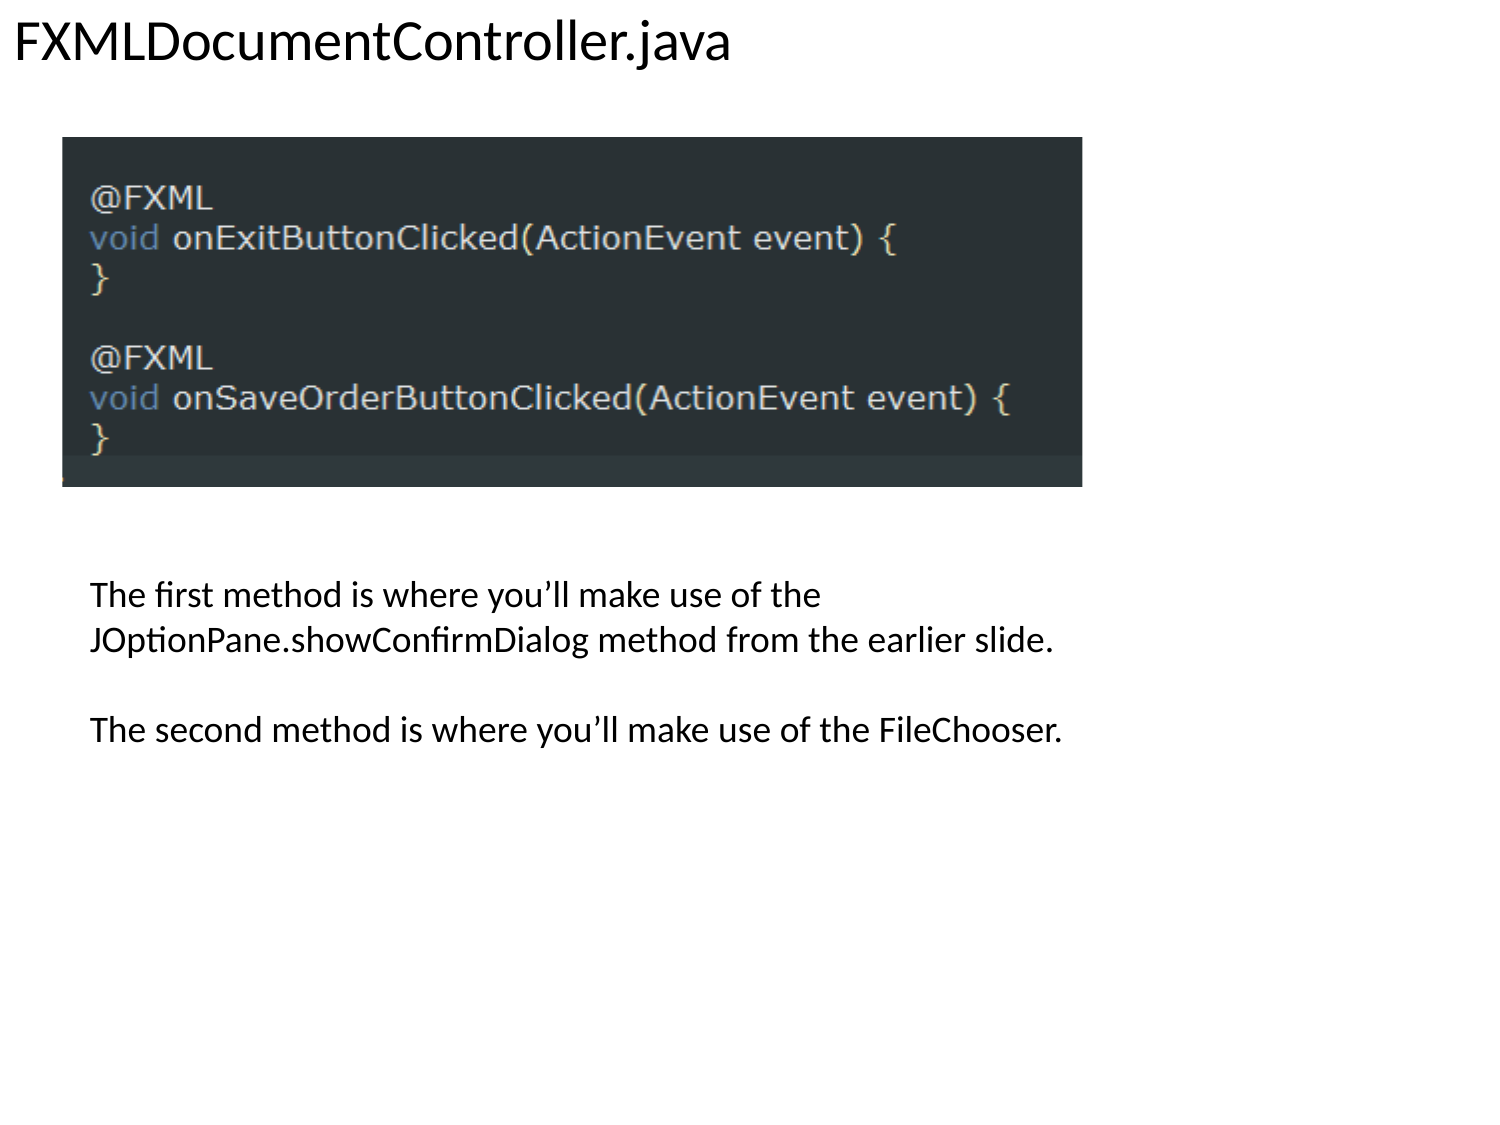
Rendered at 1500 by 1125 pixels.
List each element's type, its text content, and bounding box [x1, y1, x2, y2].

picture [62, 137, 1083, 487]
text_box FXMLDocumentController.java [0, 0, 1335, 80]
text_box The first method is where you’ll make use of the JOptionPane.showConfirmDialog method from the earlier slide. The second method is where you’ll make use of the FileChooser. [74, 562, 1188, 758]
